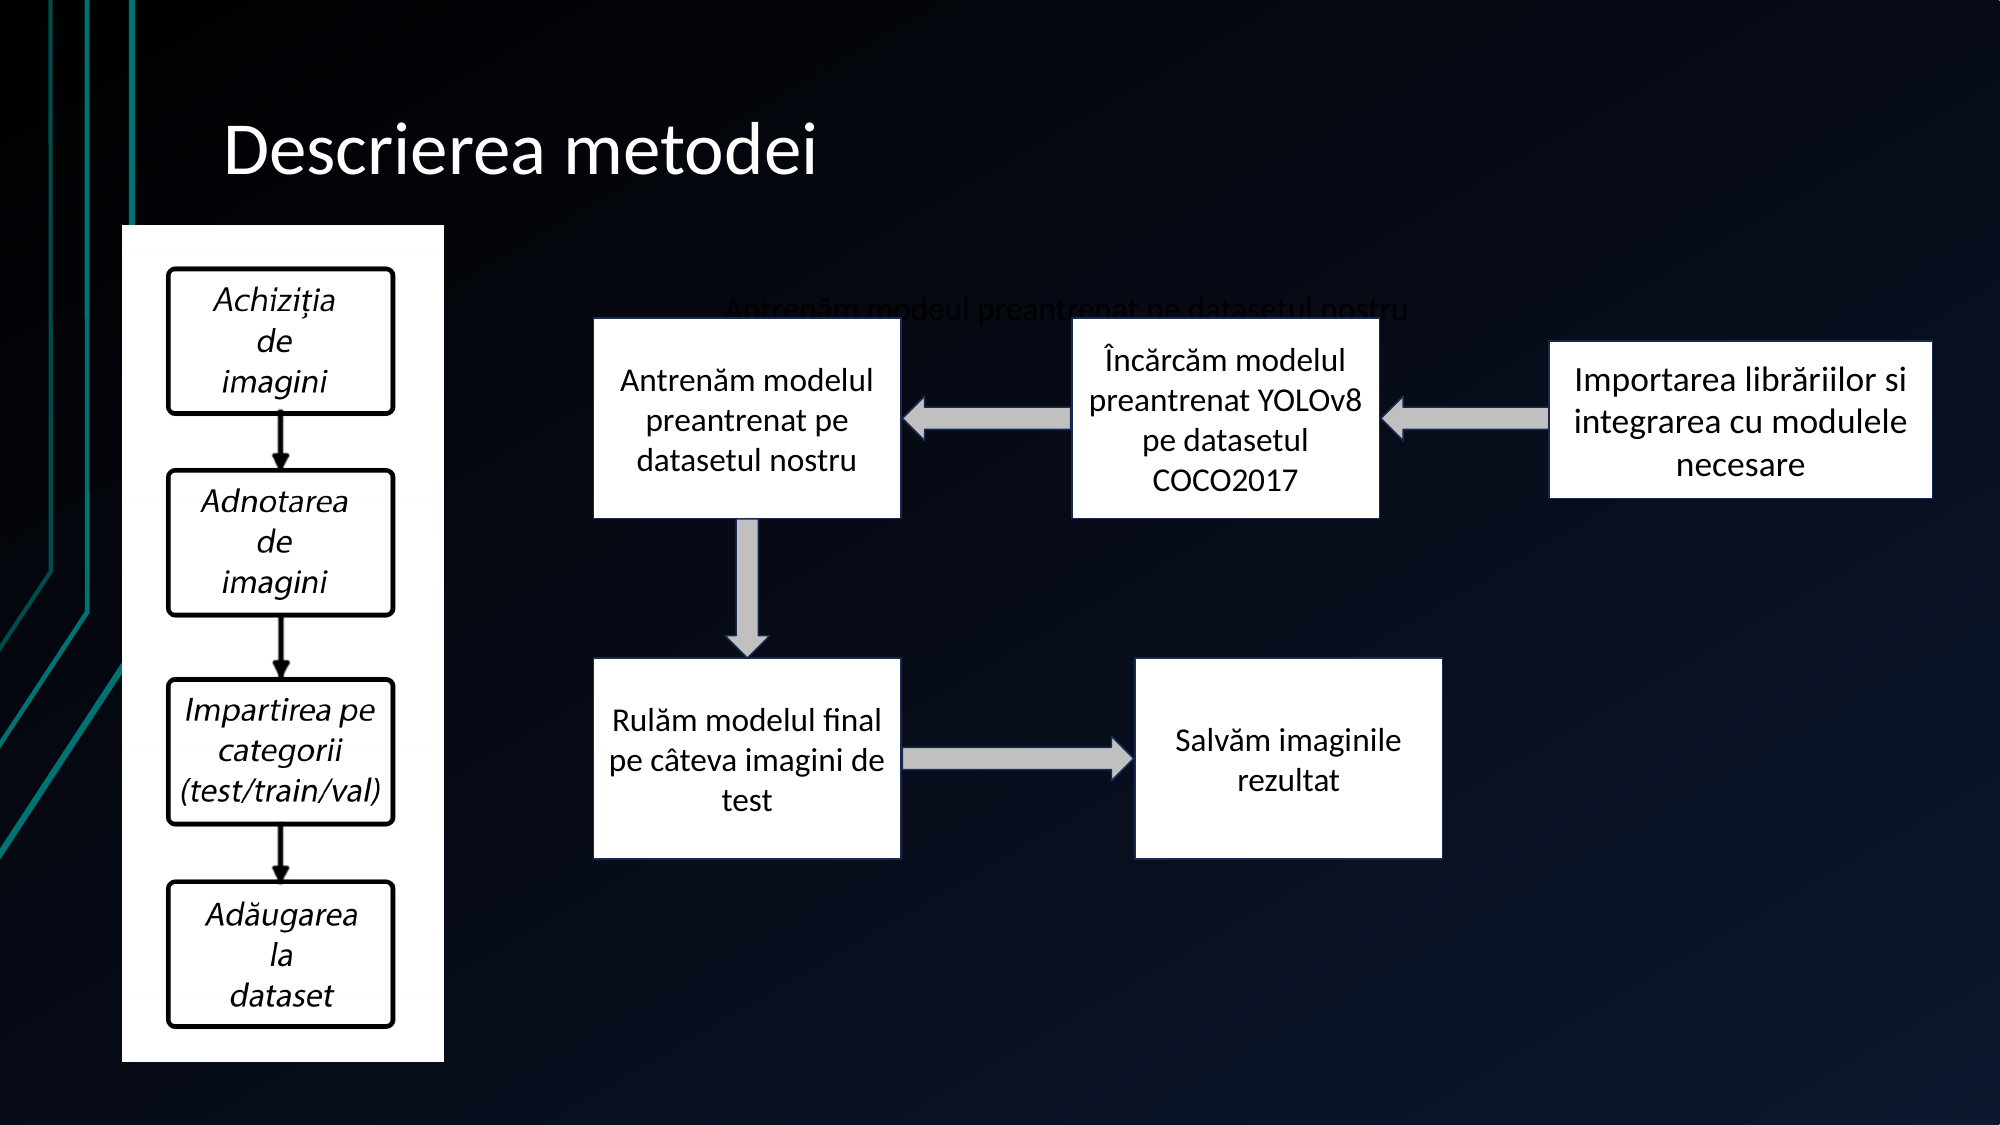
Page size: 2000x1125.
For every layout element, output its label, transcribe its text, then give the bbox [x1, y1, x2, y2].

text_box Încărcăm modelul preantrenat YOLOv8 pe datasetul COCO2017 [1071, 317, 1380, 519]
text_box Rulăm modelul final pe câteva imagini de test [593, 658, 901, 859]
text_box Importarea librăriilor si integrarea cu modulele necesare [1549, 340, 1933, 499]
text_box [902, 736, 1134, 781]
text_box Antrenăm modelul preantrenat pe datasetul nostru [593, 317, 901, 519]
title Descrierea metodei [203, 0, 1903, 201]
text_box [724, 518, 770, 658]
text_box Salvăm imaginile rezultat [1135, 658, 1443, 859]
text_box [1380, 396, 1550, 441]
text_box [902, 396, 1071, 441]
picture [122, 224, 445, 1063]
list Antrenăm modeul preantrenat pe datasetul nostru [449, 277, 1903, 1010]
